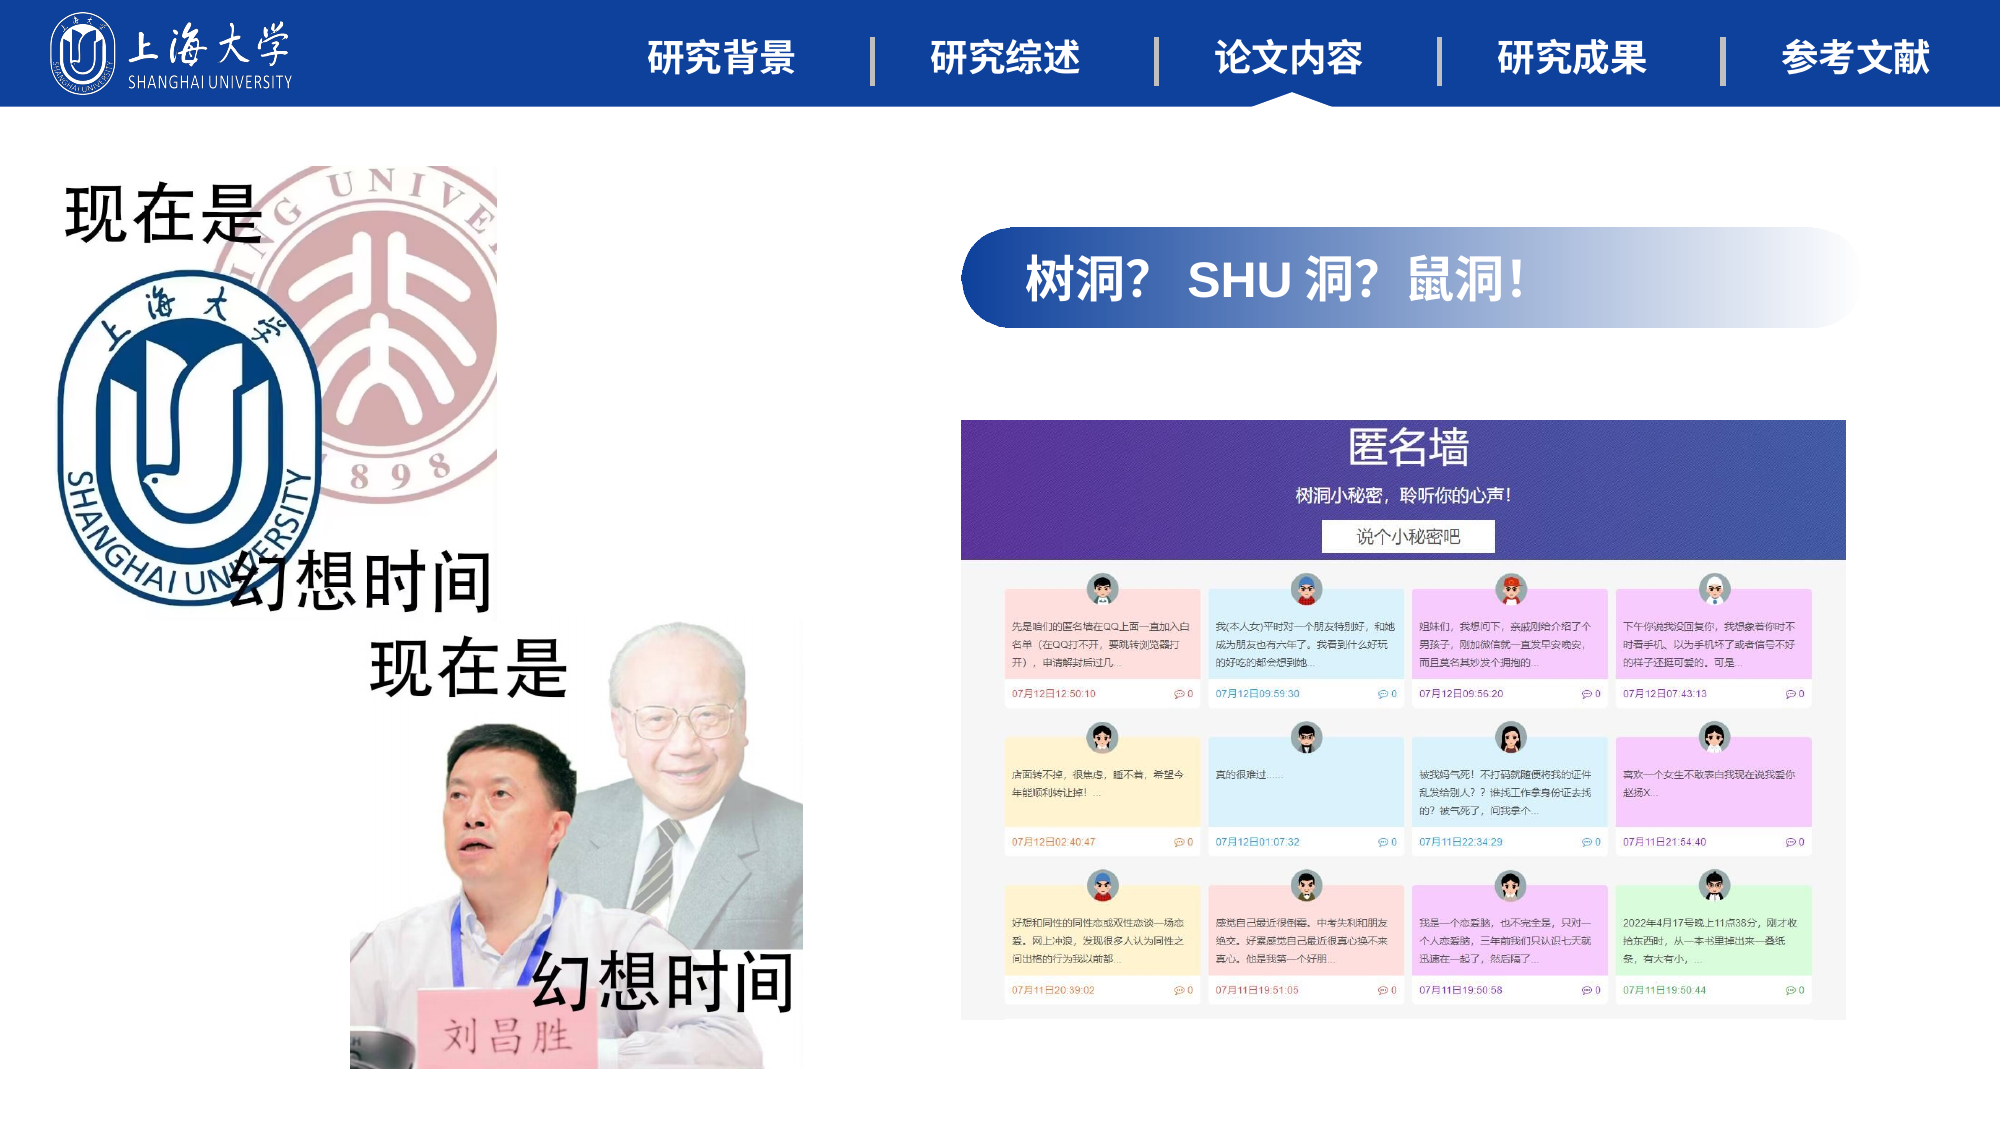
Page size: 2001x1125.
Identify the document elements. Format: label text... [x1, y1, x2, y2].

picture [50, 12, 292, 95]
picture [961, 420, 1846, 1020]
text_box 树洞？SHU洞？鼠洞！ [960, 226, 1864, 329]
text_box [0, 0, 2000, 117]
picture [43, 166, 803, 1070]
